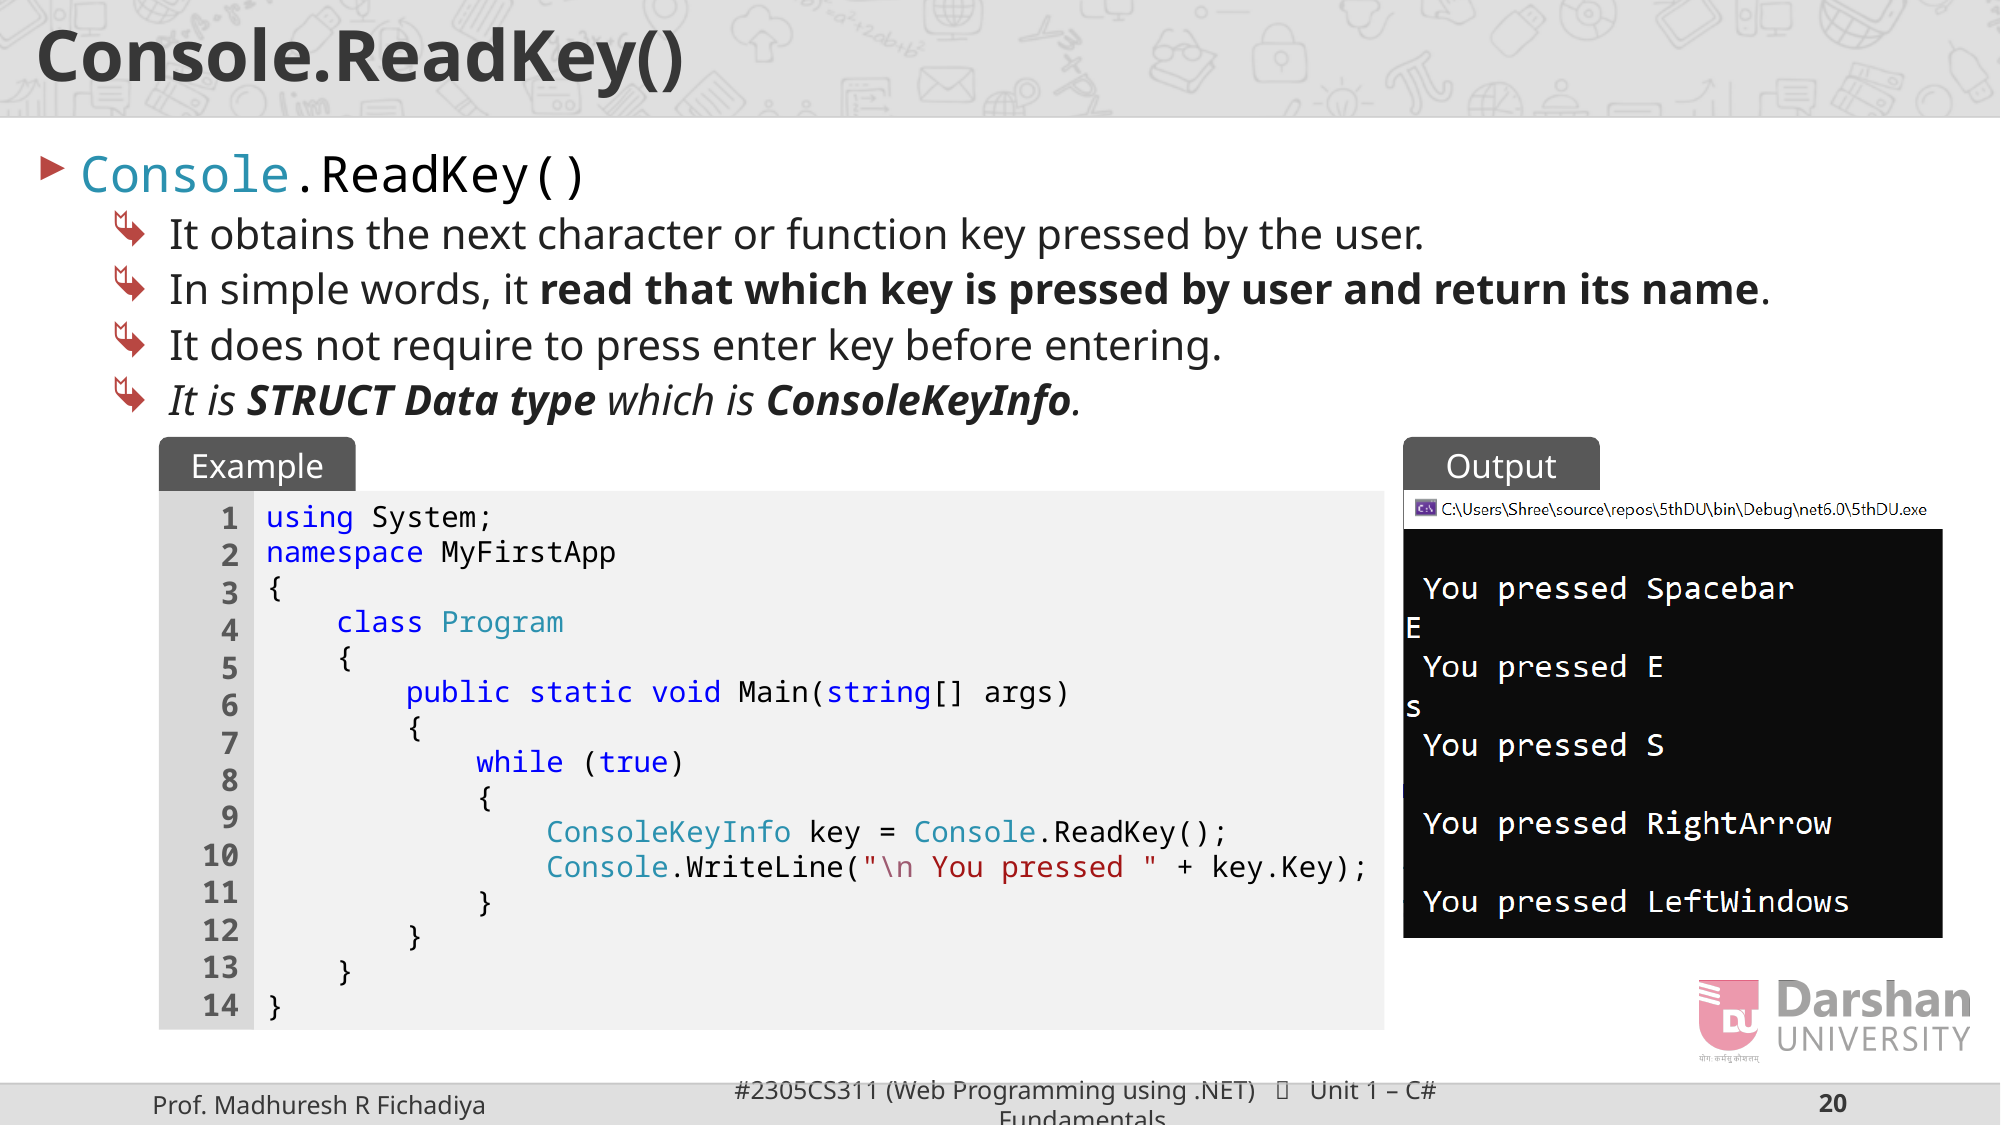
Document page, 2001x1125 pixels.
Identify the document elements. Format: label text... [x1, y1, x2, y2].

text_box Output [1402, 435, 1601, 492]
text_box using System; namespace MyFirstApp { class Program { public static void Main(string[] args) { while (true) { ConsoleKeyInfo key = Console.ReadKey(); Console.WriteLine("\n You pressed " + key.Key); } } } } [254, 490, 1385, 1030]
text_box 1 2 3 4 5 6 7 8 9 10 11 12 13 14 [158, 492, 254, 1030]
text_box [1699, 1059, 1970, 1063]
title Console.ReadKey() [0, 0, 2000, 117]
text_box Example [157, 435, 357, 492]
list Console.ReadKey() It obtains the next character or function key pressed by the user. In simple words, it read that which key is pressed by user and return its name. It does not require to press enter key before entering. It is STRUCT Data type which is ConsoleKeyInfo. [21, 141, 1979, 1059]
picture [1403, 490, 1943, 938]
